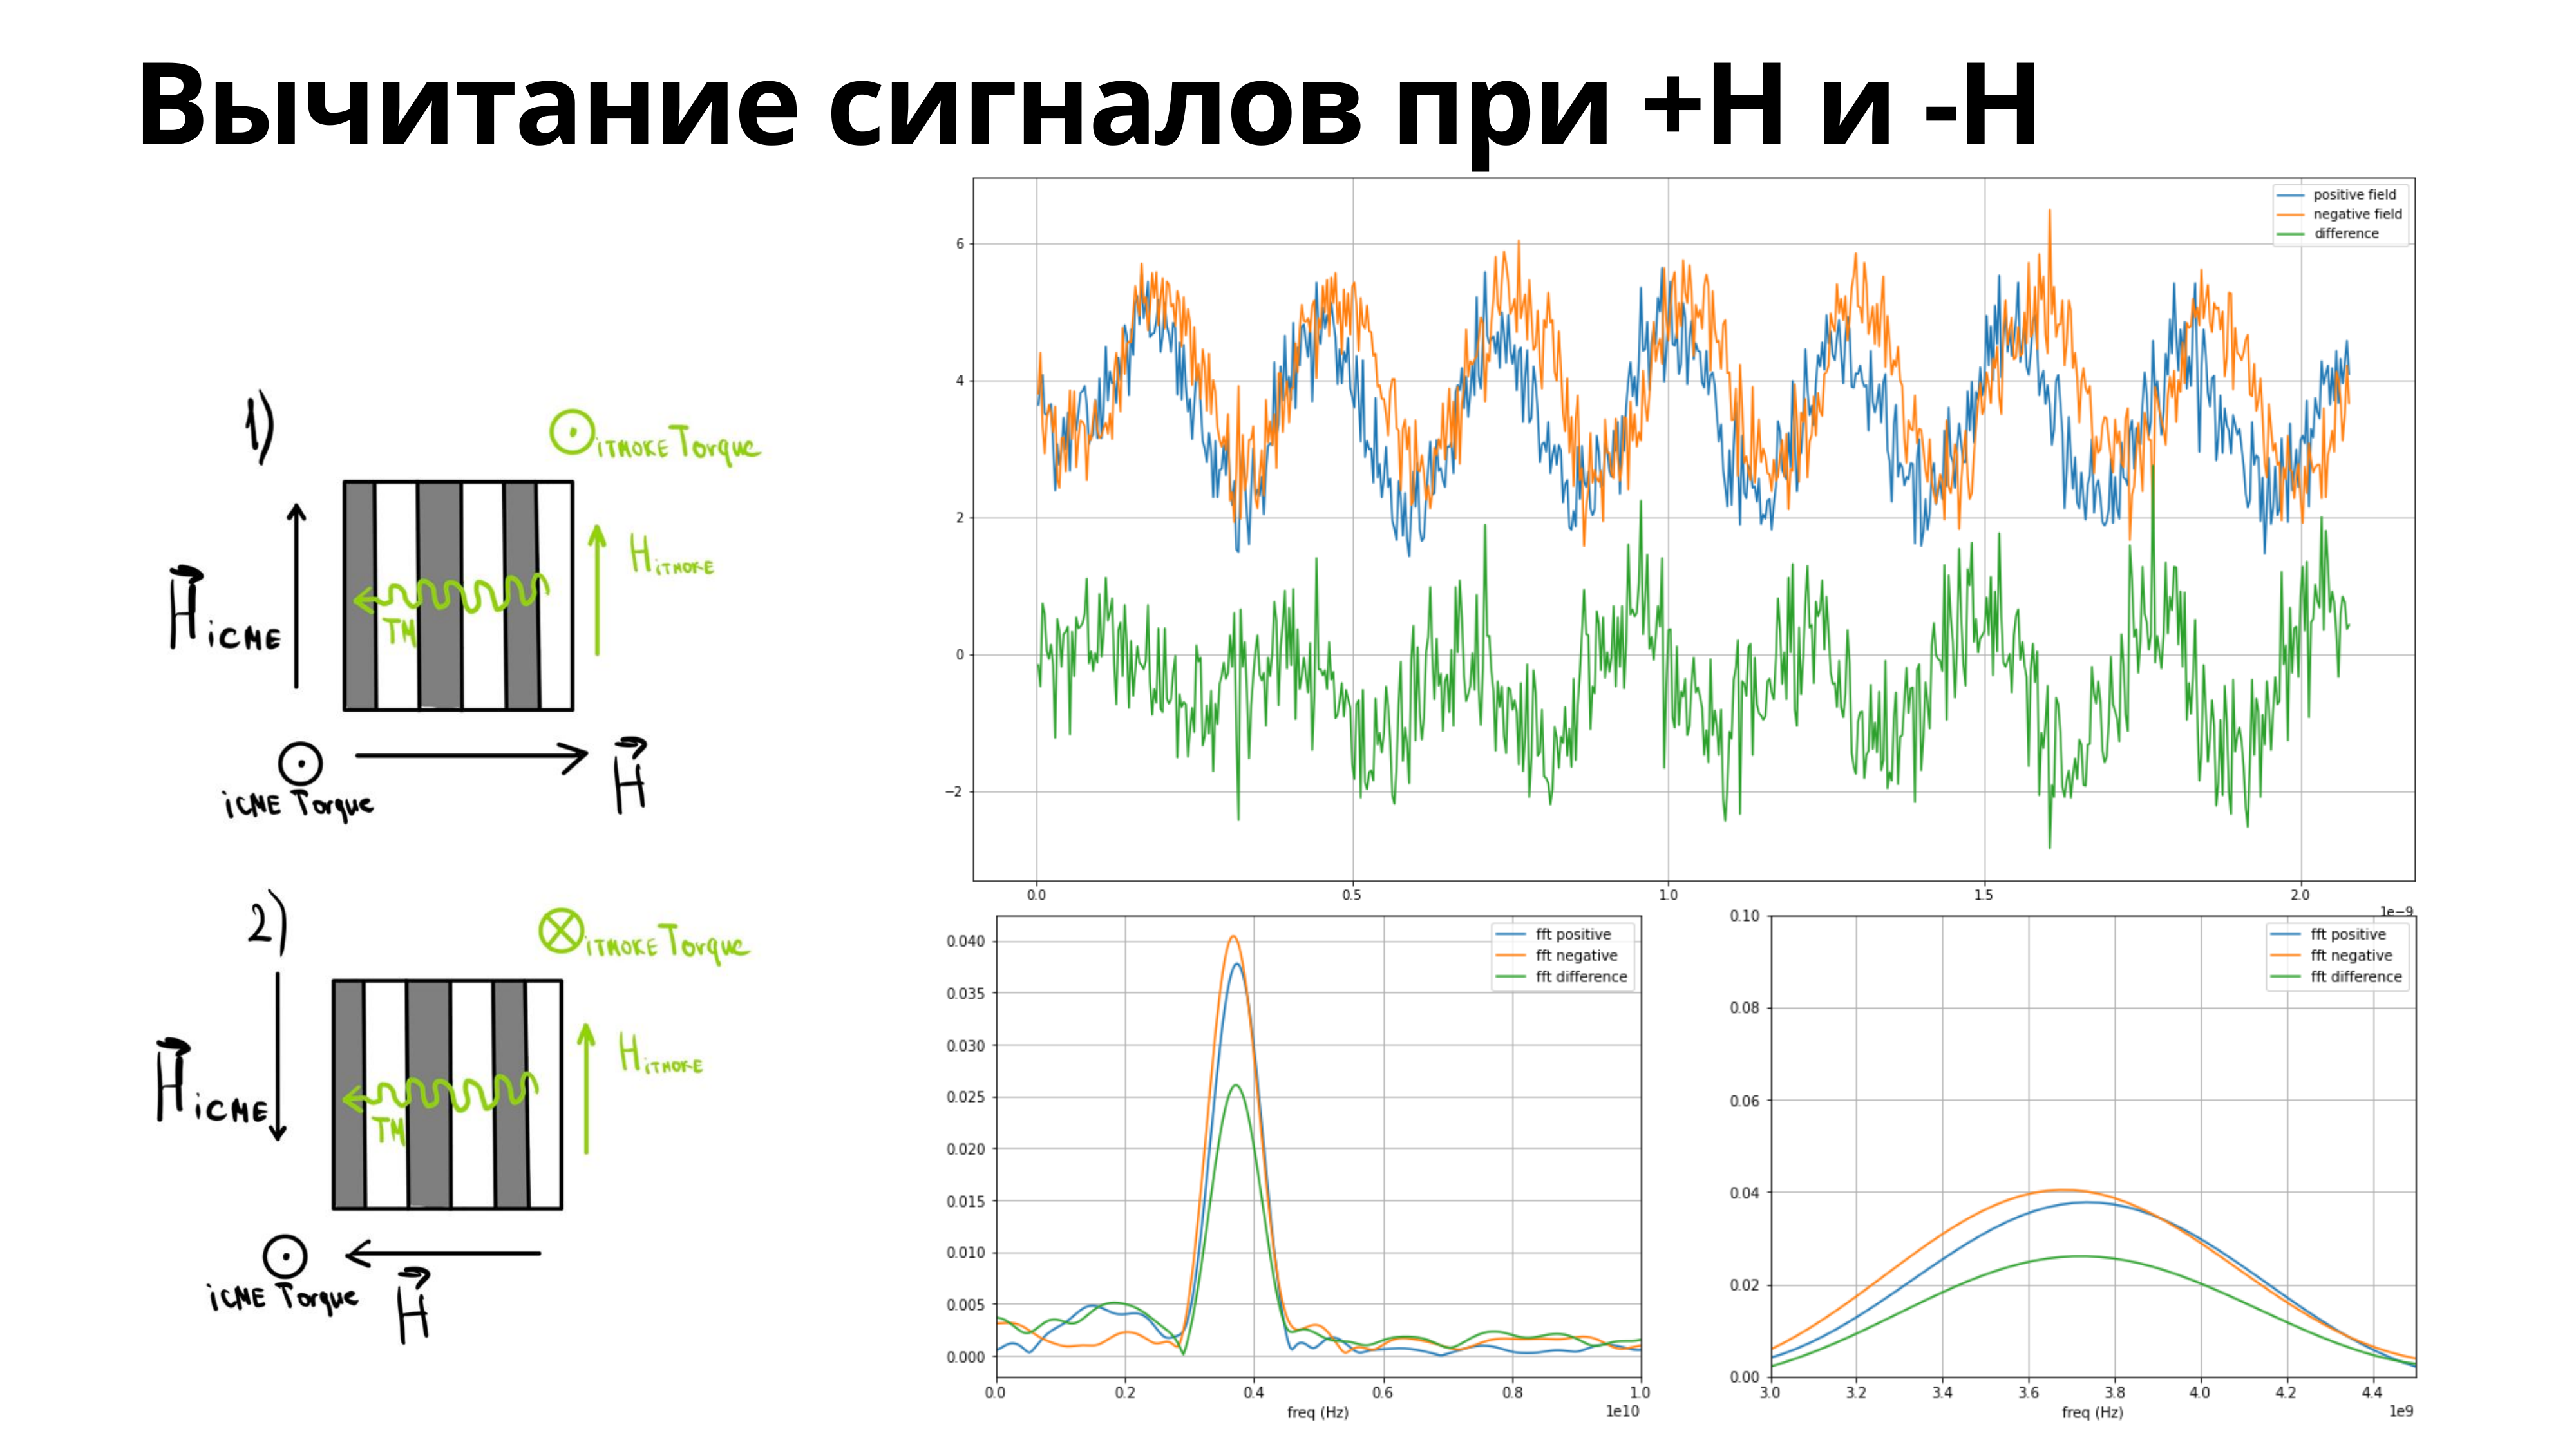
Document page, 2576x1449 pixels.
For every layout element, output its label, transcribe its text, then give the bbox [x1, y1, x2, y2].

picture [127, 365, 777, 1377]
picture [936, 169, 2427, 1431]
title Вычитание сигналов при +Н и -Н [127, 52, 2449, 198]
